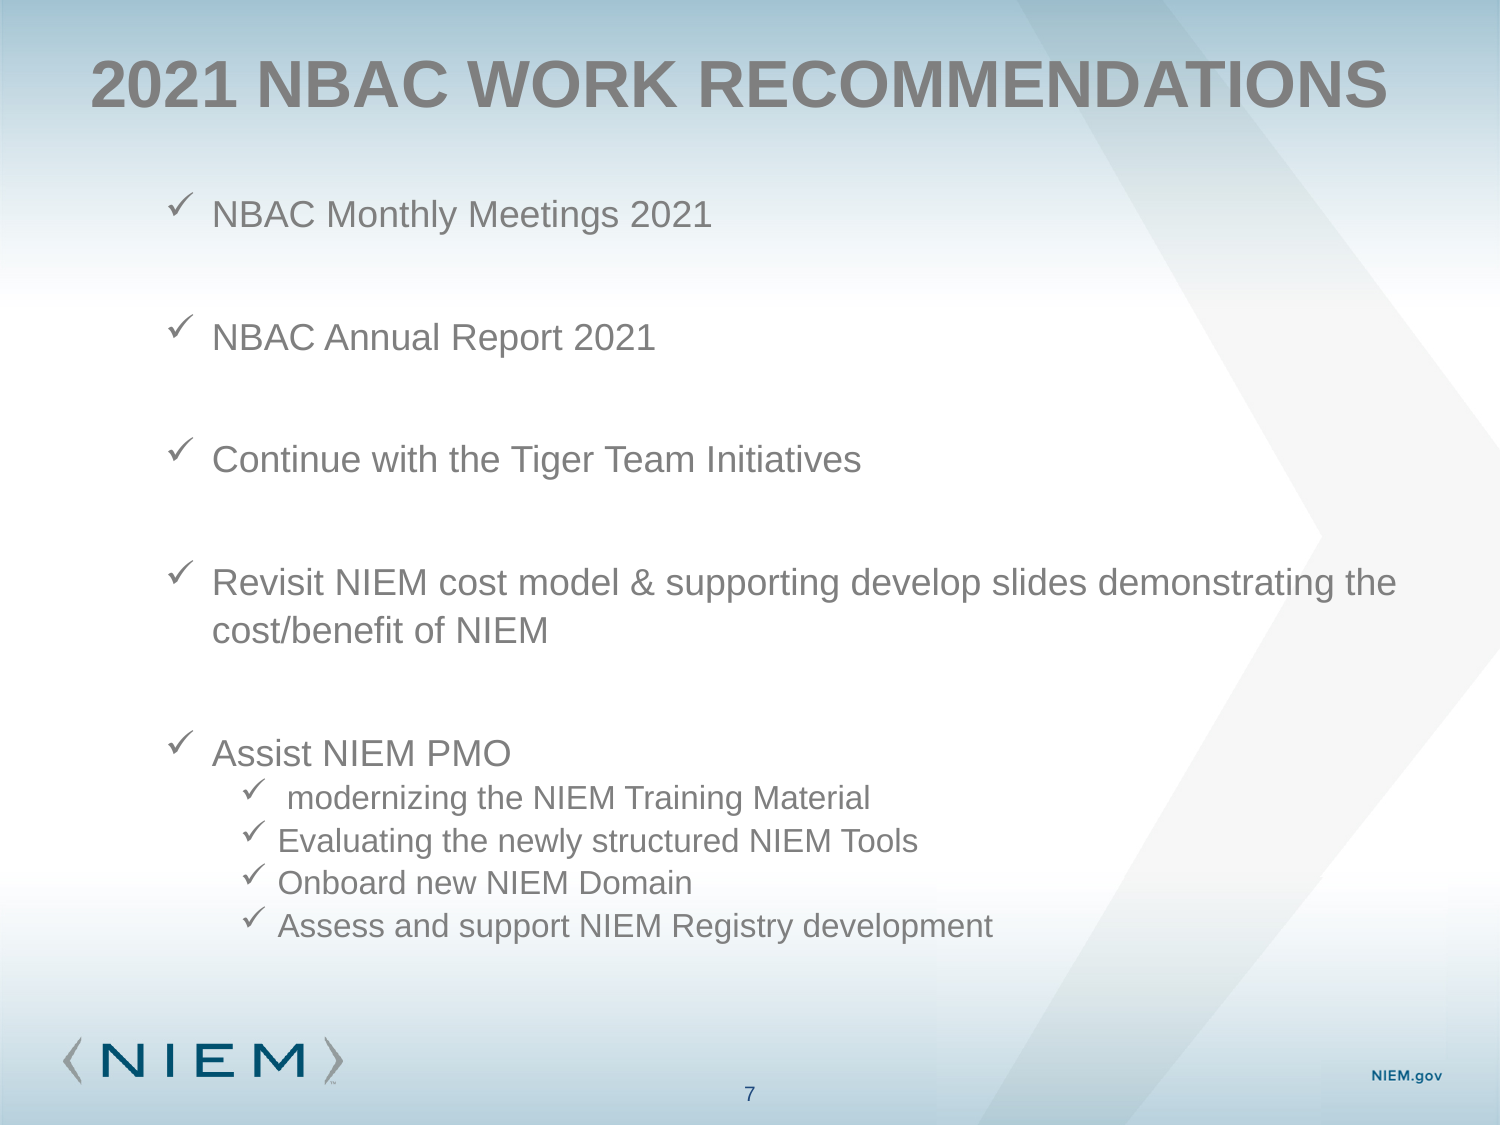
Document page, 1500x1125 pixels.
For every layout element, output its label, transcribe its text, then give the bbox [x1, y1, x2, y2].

title 2021 NBAC work Recommendations [75, 48, 1425, 141]
list NBAC Monthly Meetings 2021 NBAC Annual Report 2021 Continue with the Tiger Team Initiatives Revisit NIEM cost model & supporting develop slides demonstrating the cost/benefit of NIEM Assist NIEM PMO modernizing the NIEM Training Material Evaluating the newly structured NIEM Tools Onboard new NIEM Domain Assess and support NIEM Registry development [75, 179, 1425, 974]
picture [0, 0, 1500, 1125]
footer 7 [512, 1062, 988, 1123]
